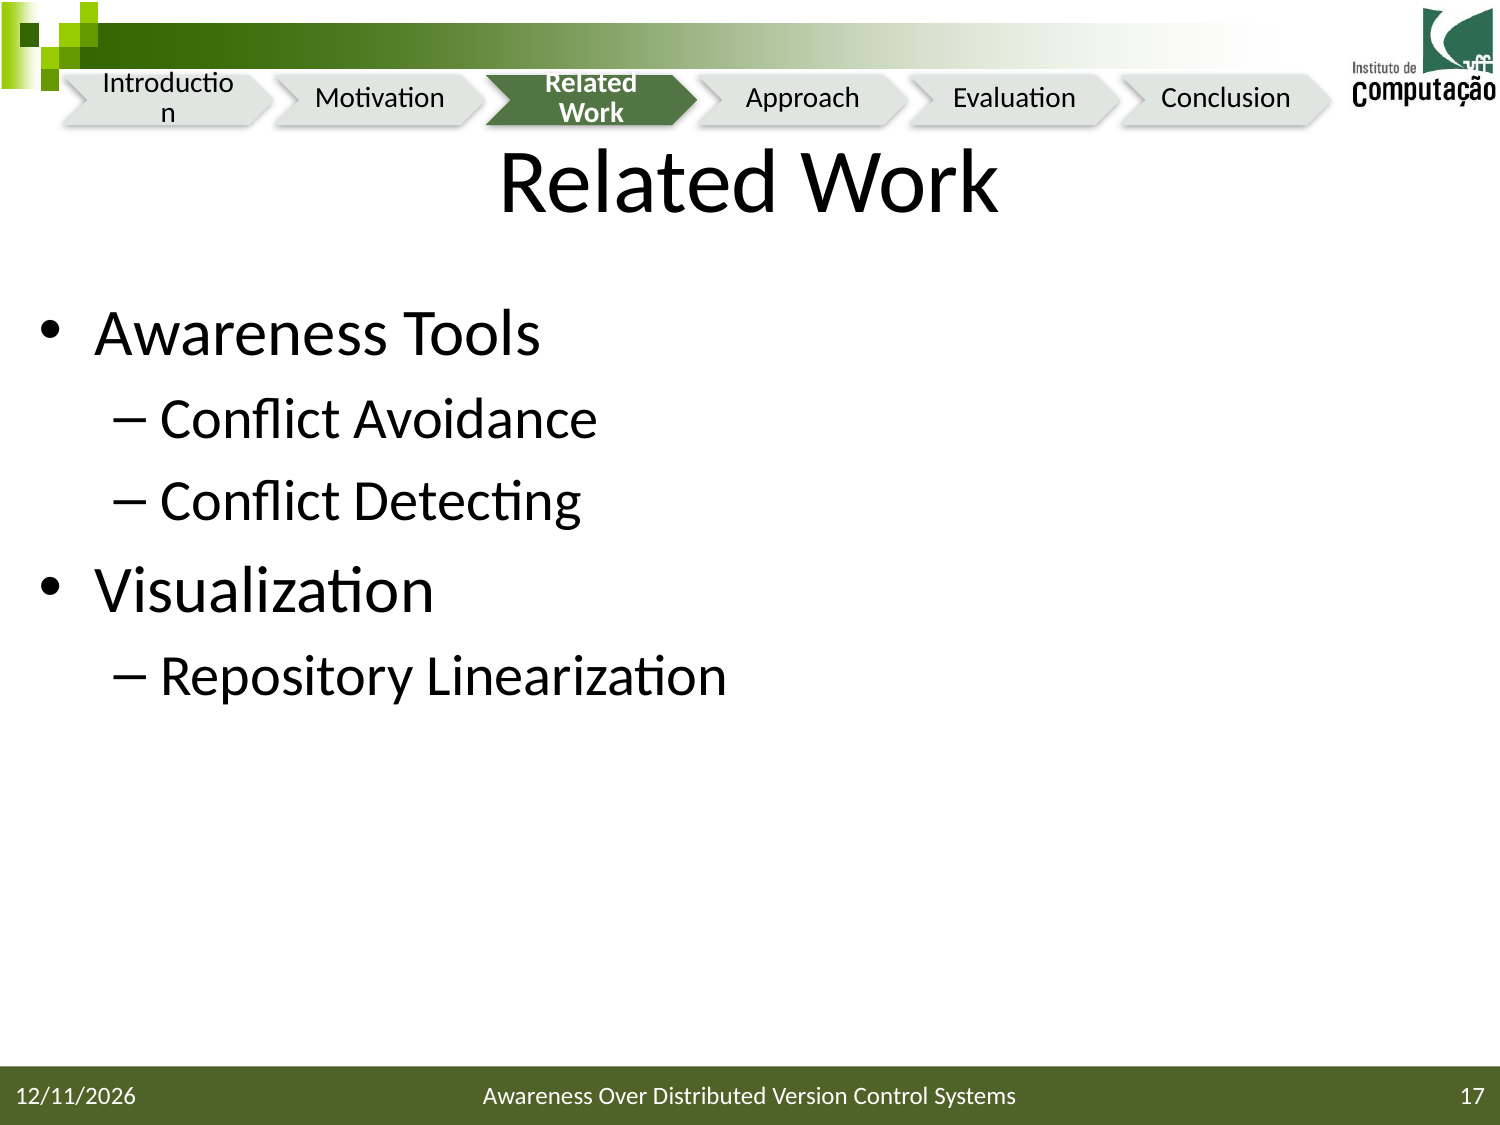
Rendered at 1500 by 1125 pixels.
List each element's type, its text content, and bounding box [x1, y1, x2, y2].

title Related Work [23, 82, 1477, 270]
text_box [62, 74, 1333, 126]
slide_number 17 [1149, 1065, 1500, 1125]
list Awareness Tools Conflict Avoidance Conflict Detecting Visualization Repository Linearization [23, 281, 1477, 829]
footer Awareness Over Distributed Version Control Systems [362, 1065, 1138, 1125]
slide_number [0, 1065, 350, 1125]
